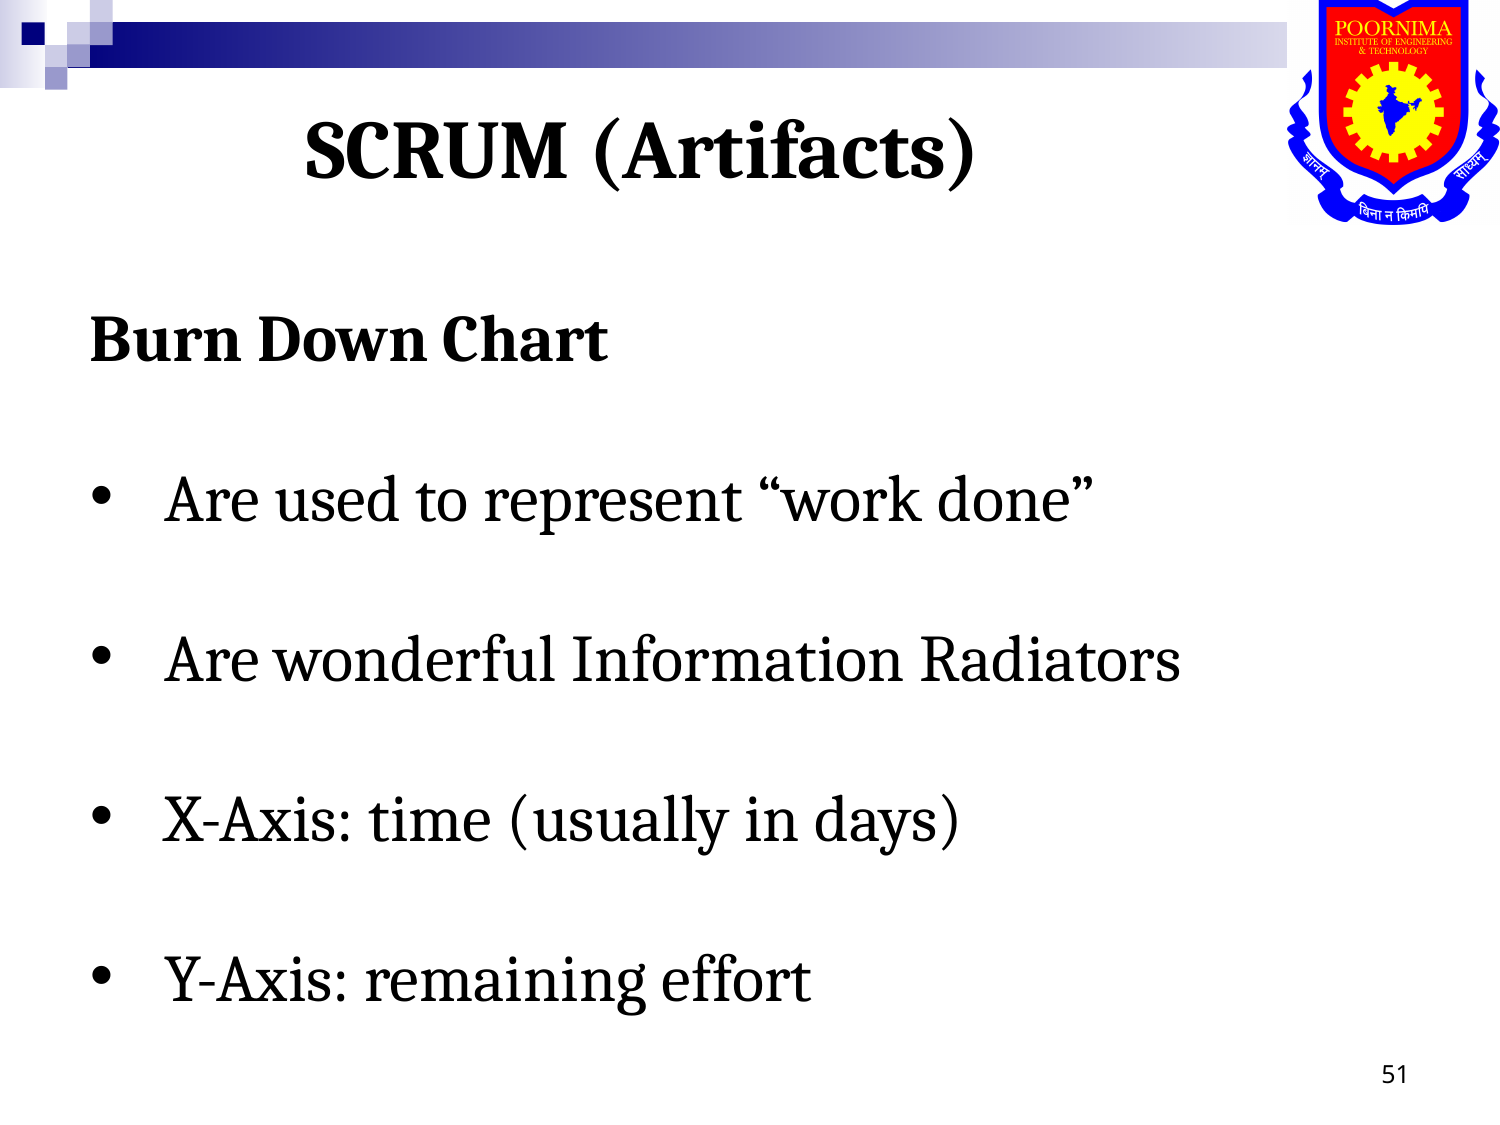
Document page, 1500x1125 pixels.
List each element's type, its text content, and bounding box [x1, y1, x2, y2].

picture [1287, 0, 1500, 226]
slide_number 51 [1074, 1024, 1426, 1101]
text_box Burn Down Chart Are used to represent “work done” Are wonderful Information Radiators X-Axis: time (usually in days) Y-Axis: remaining effort [74, 287, 1425, 1125]
text_box SCRUM (Artifacts) [0, 87, 1282, 213]
